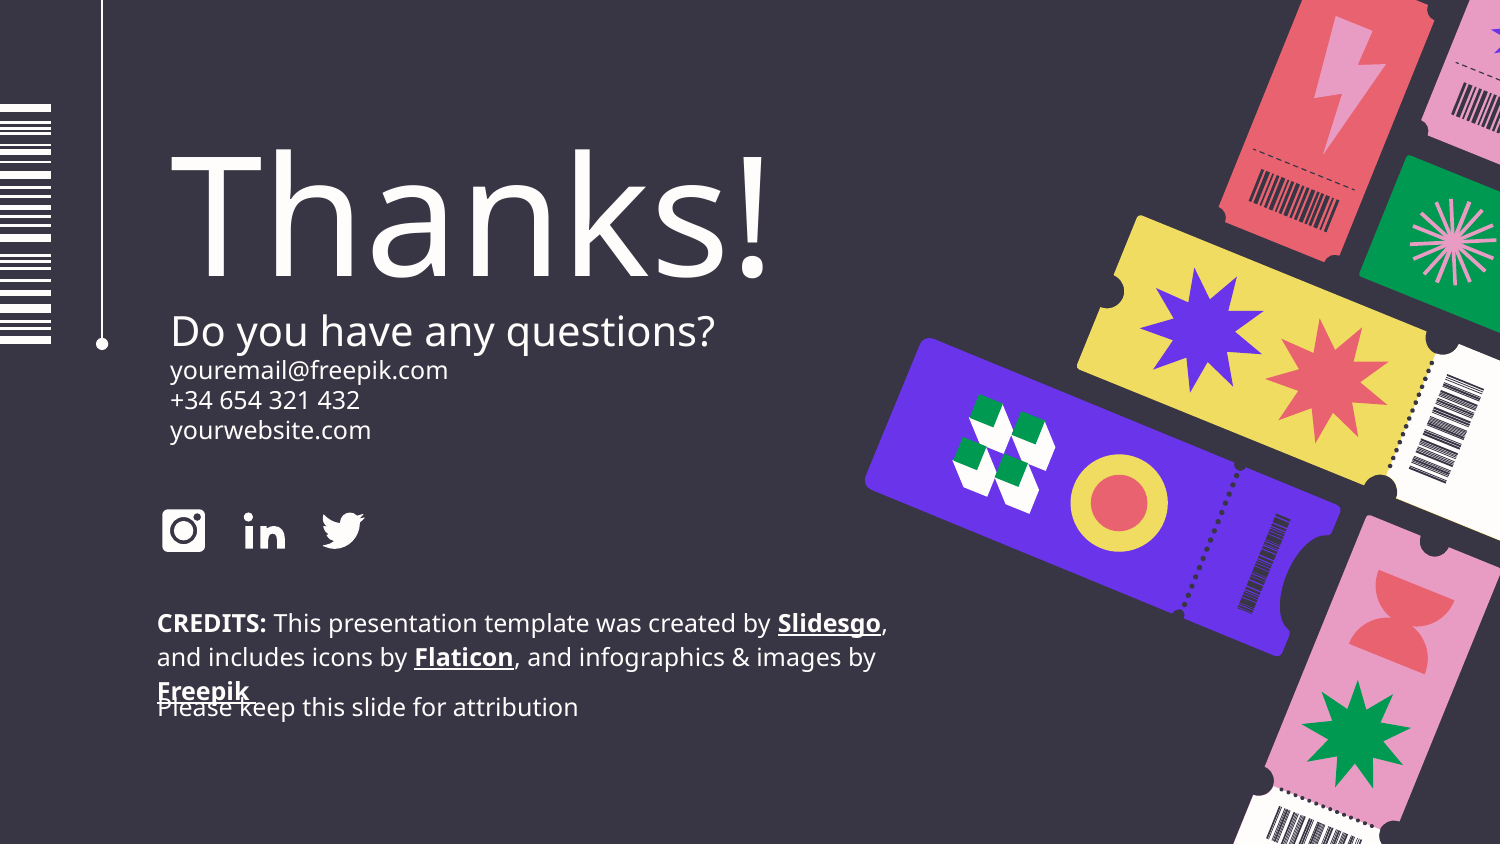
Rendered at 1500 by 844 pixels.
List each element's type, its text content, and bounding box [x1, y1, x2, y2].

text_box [241, 512, 286, 550]
subtitle Do you have any questions? youremail@freepik.com +34 654 321 432 yourwebsite.com [155, 289, 855, 464]
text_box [162, 509, 206, 553]
text_box Please keep this slide for attribution [142, 676, 824, 720]
text_box [322, 512, 365, 549]
title Thanks! [155, 150, 855, 289]
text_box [860, 0, 1500, 844]
